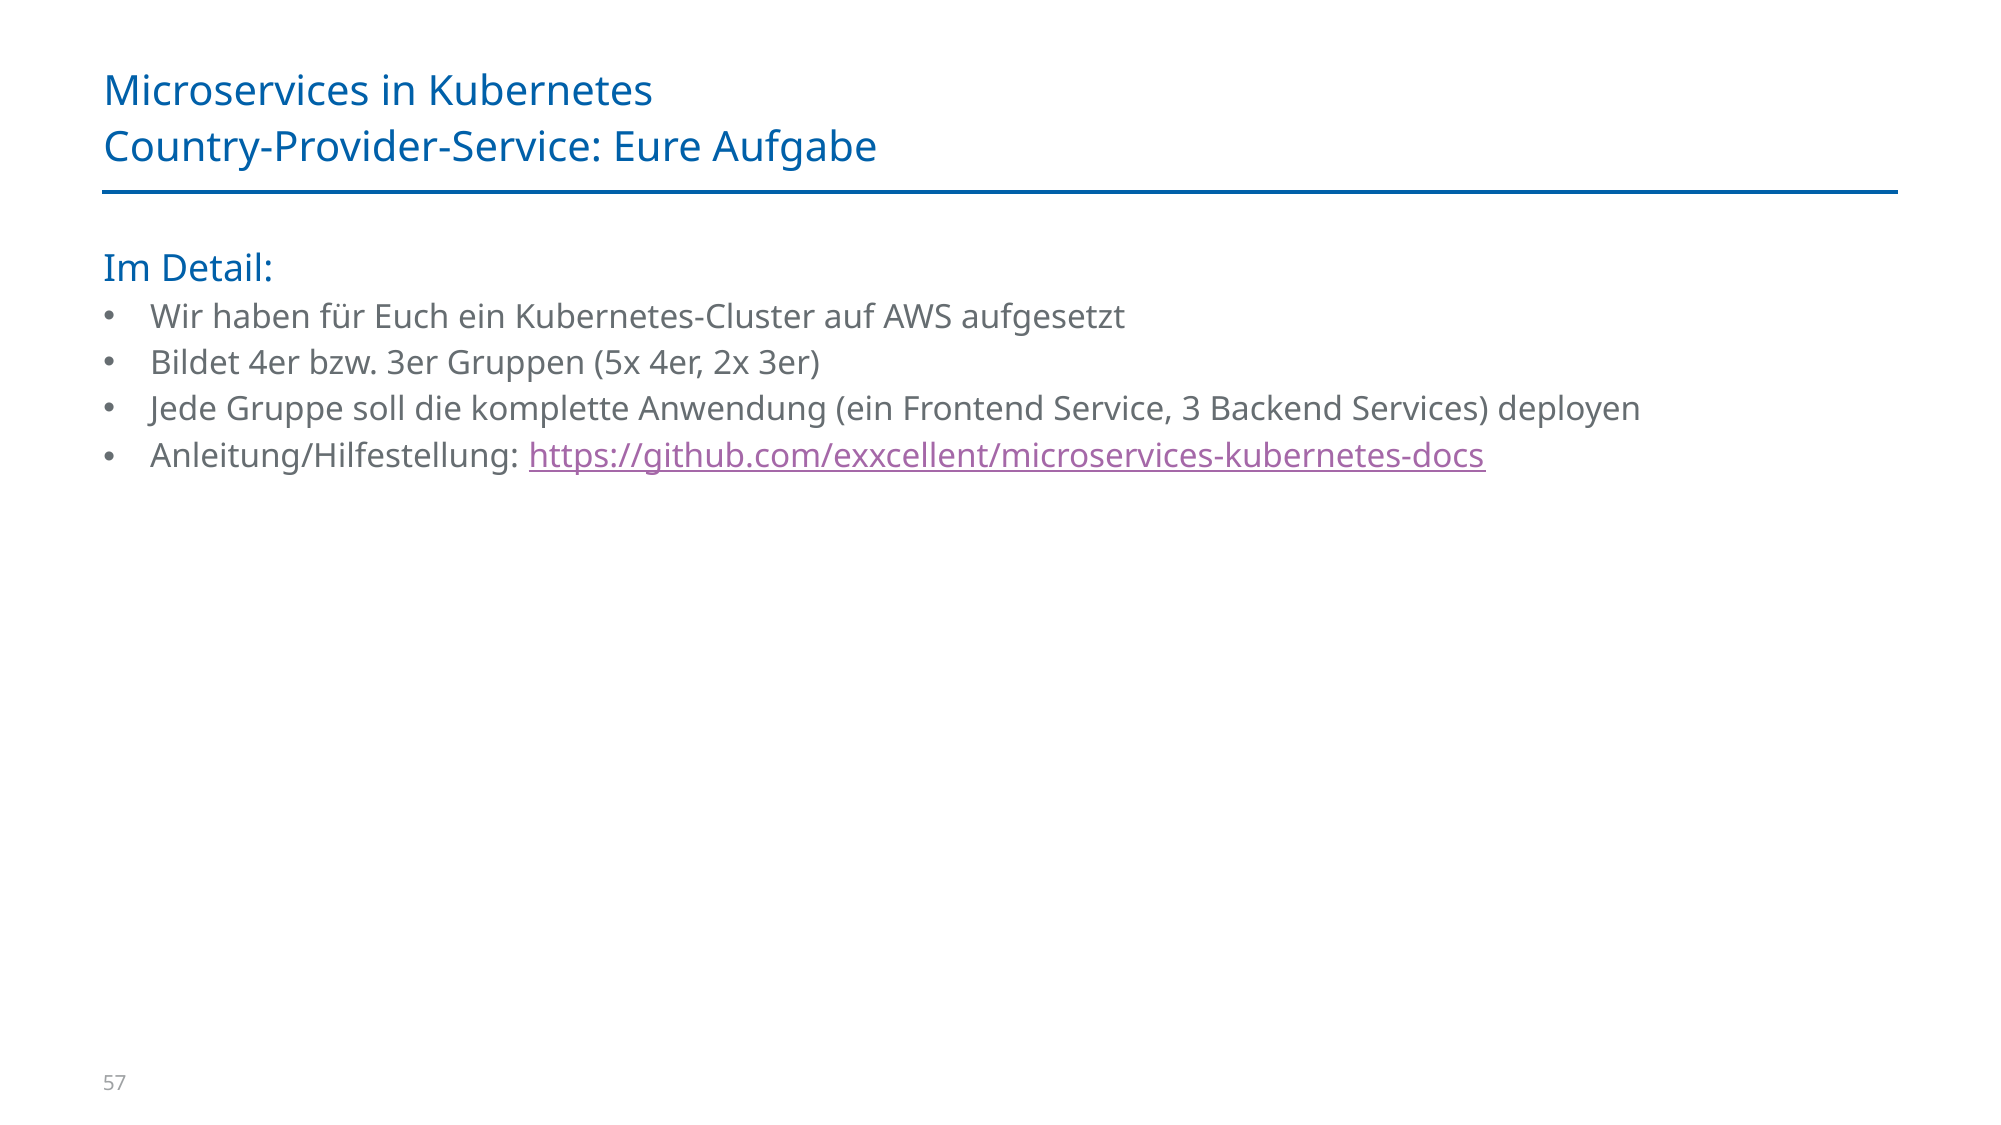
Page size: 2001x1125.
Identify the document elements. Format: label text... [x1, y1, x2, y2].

title Microservices in Kubernetes [103, 60, 1898, 116]
list Country-Provider-Service: Eure Aufgabe [103, 116, 1898, 173]
list Im Detail: Wir haben für Euch ein Kubernetes-Cluster auf AWS aufgesetzt Bildet 4er bzw. 3er Gruppen (5x 4er, 2x 3er) Jede Gruppe soll die komplette Anwendung (ein Frontend Service, 3 Backend Services) deployen Anleitung/Hilfestellung: https://github.com/exxcellent/microservices-kubernetes-docs [103, 243, 1898, 905]
slide_number 57 [102, 1065, 182, 1089]
